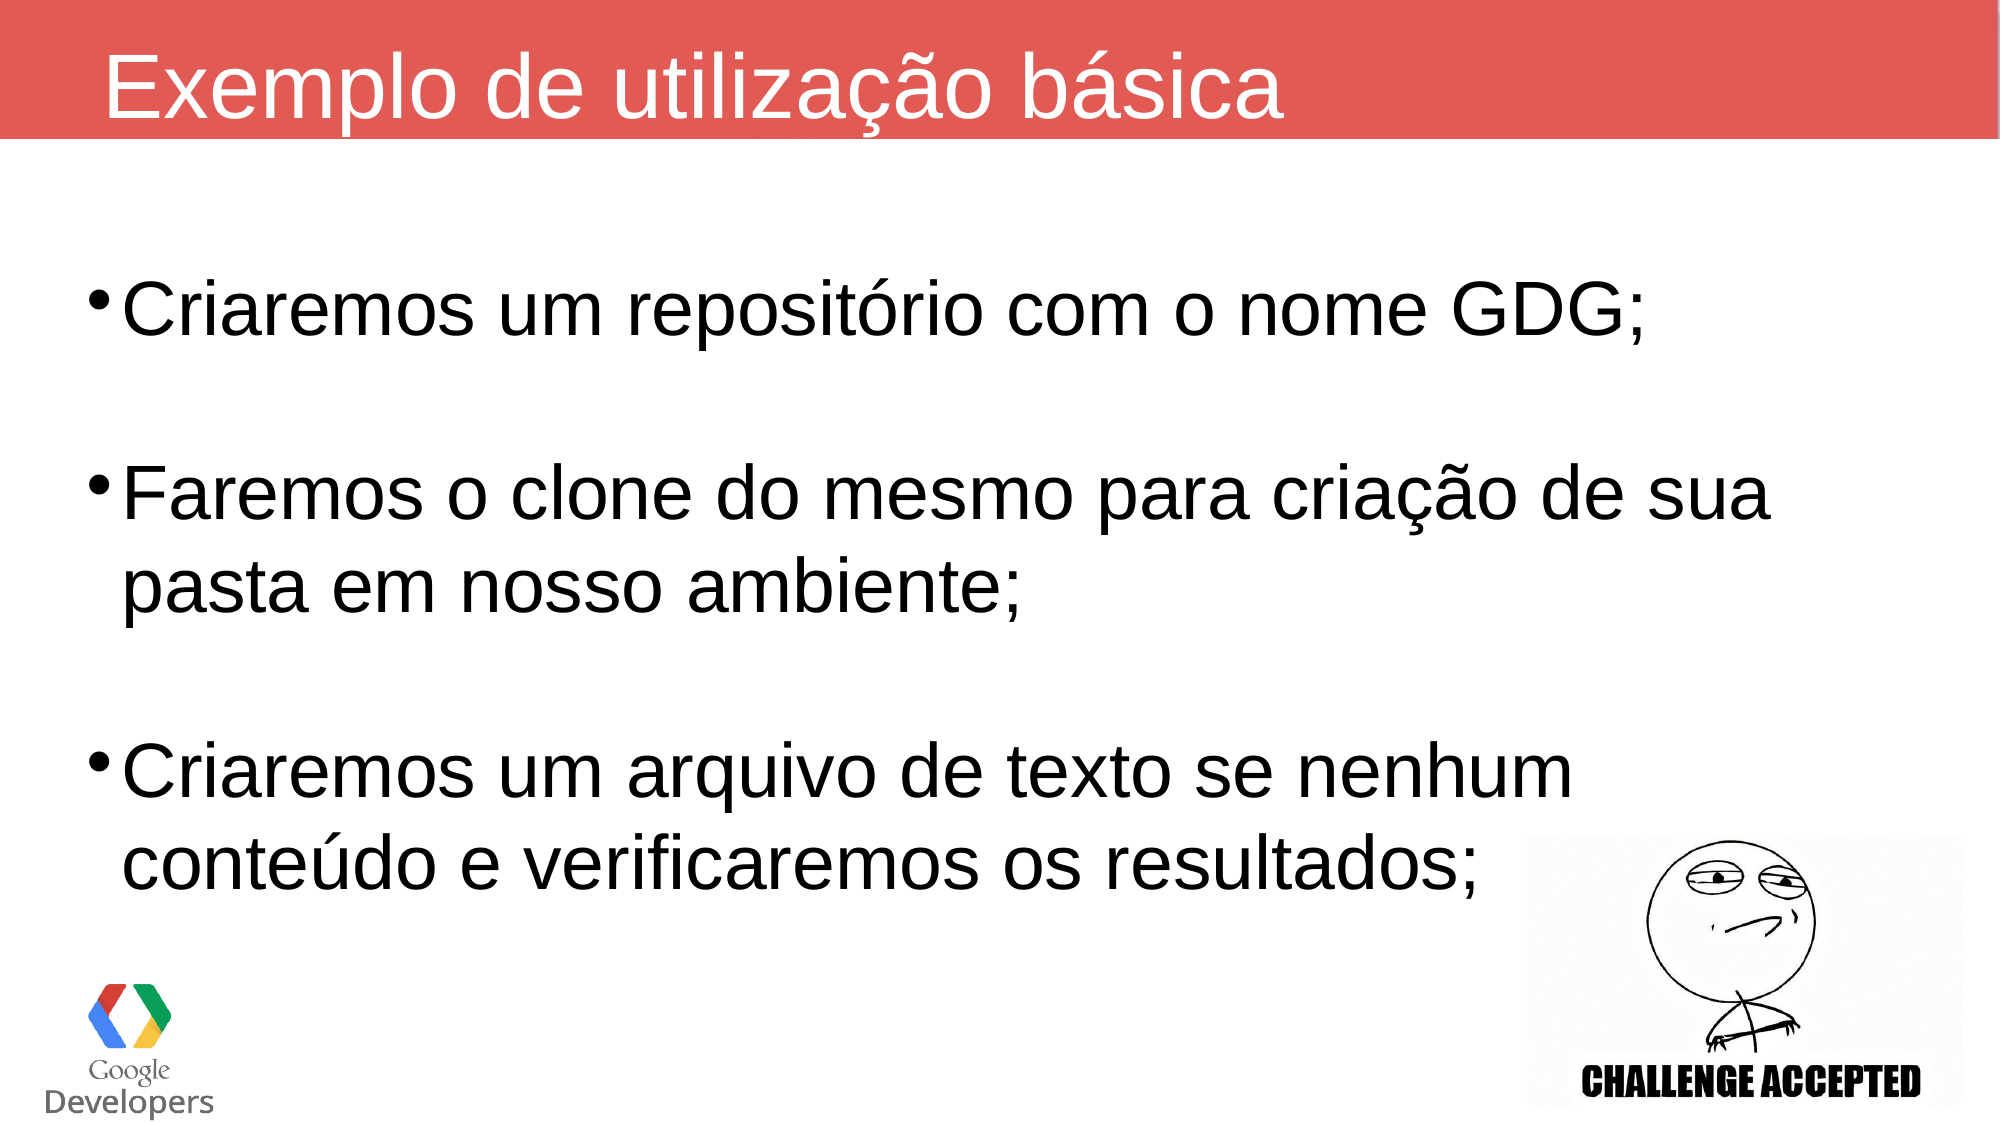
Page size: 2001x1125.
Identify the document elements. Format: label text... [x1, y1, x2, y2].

picture [0, 0, 2000, 139]
picture [1526, 834, 1962, 1107]
text_box Criaremos um repositório com o nome GDG; Faremos o clone do mesmo para criação de sua pasta em nosso ambiente; Criaremos um arquivo de texto se nenhum conteúdo e verificaremos os resultados; [71, 250, 1929, 1125]
picture [18, 968, 241, 1125]
